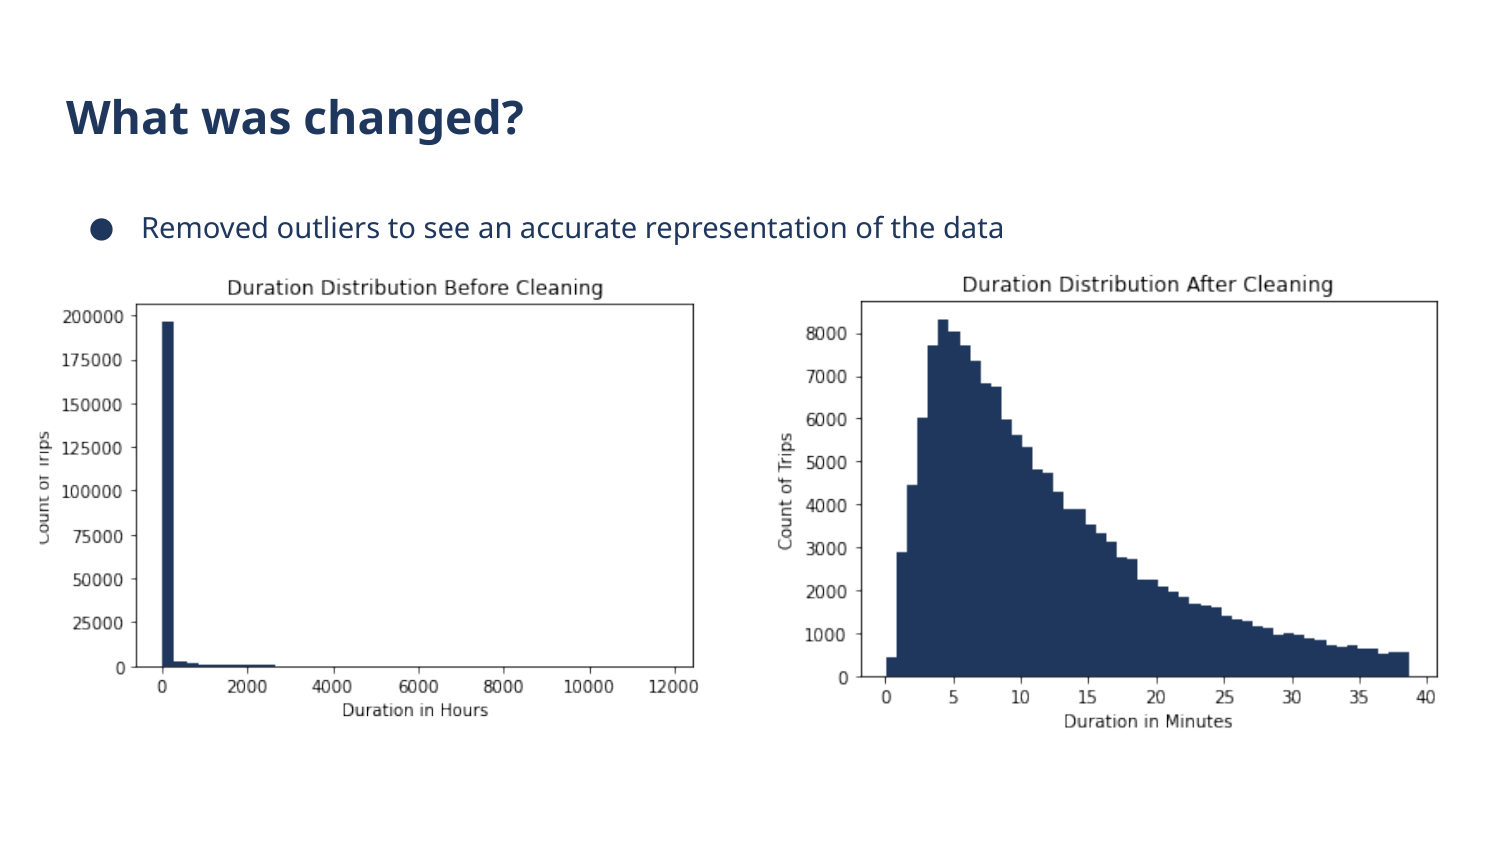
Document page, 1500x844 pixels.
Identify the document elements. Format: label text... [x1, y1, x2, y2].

title What was changed? [51, 72, 1449, 167]
picture [768, 267, 1450, 738]
picture [39, 267, 700, 731]
list Removed outliers to see an accurate representation of the data [51, 189, 1449, 250]
